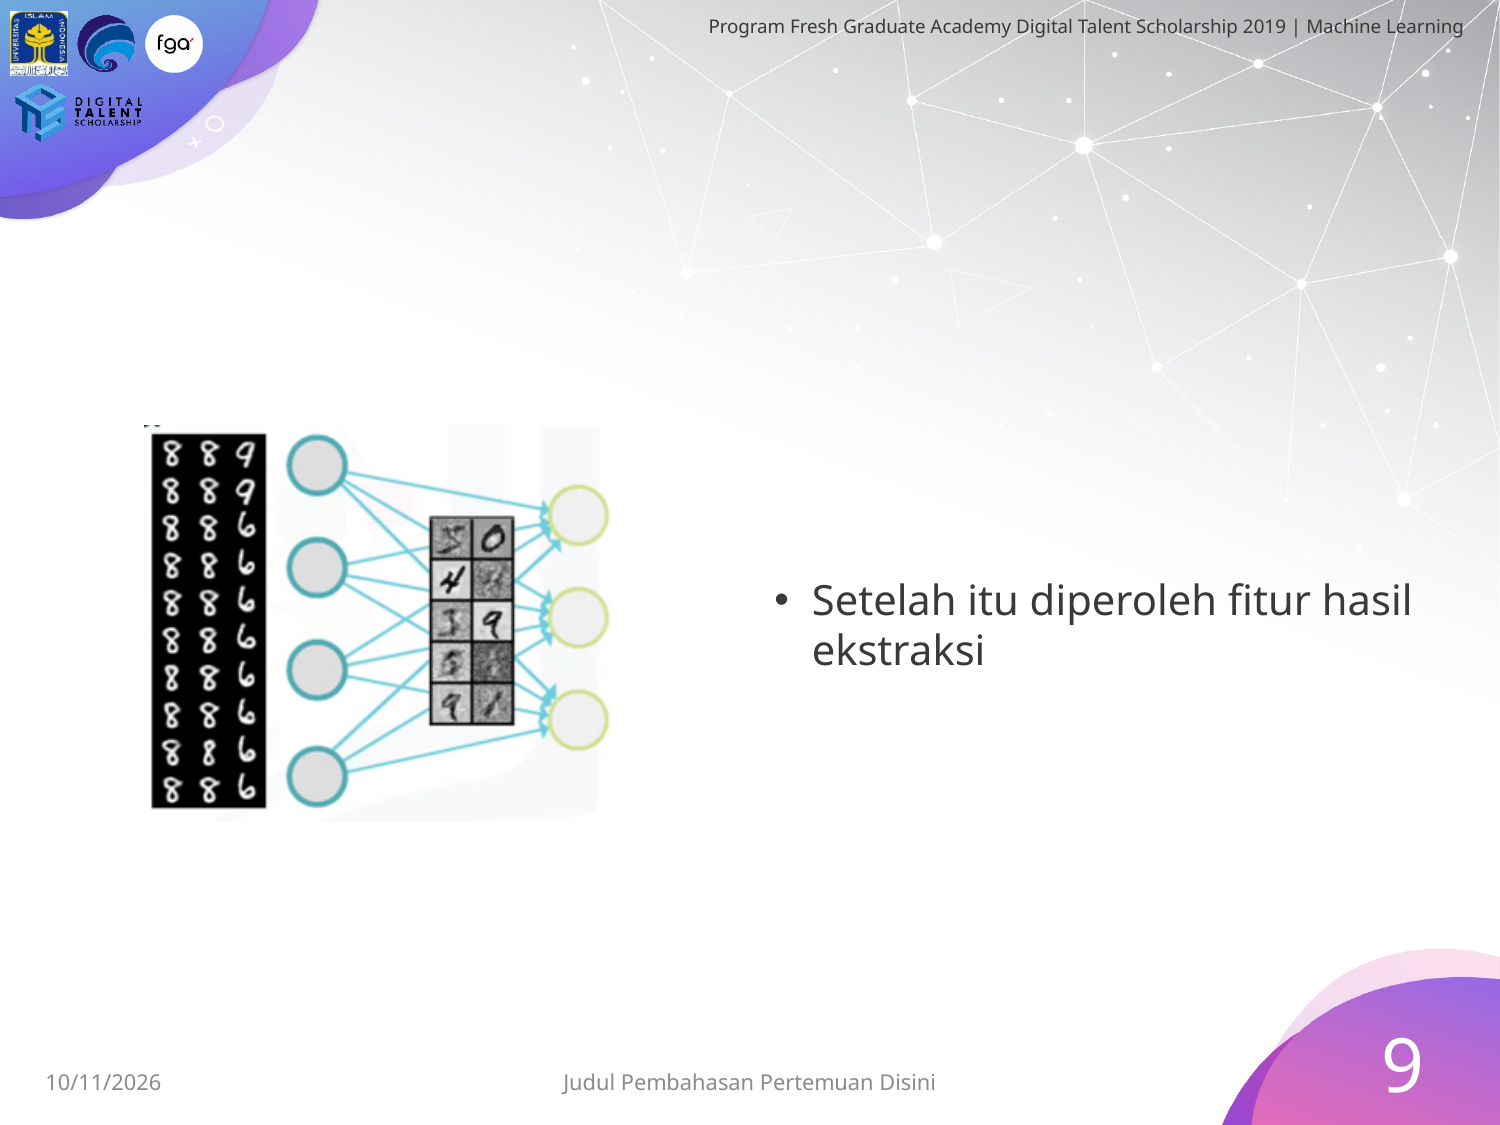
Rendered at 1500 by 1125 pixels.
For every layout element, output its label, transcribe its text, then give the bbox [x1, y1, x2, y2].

slide_number 9 [1327, 1023, 1478, 1114]
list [143, 425, 627, 822]
footer Judul Pembahasan Pertemuan Disini [382, 1053, 1118, 1114]
picture [0, 0, 1500, 1125]
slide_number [30, 1053, 272, 1114]
list Setelah itu diperoleh fitur hasil ekstraksi [759, 234, 1478, 1014]
